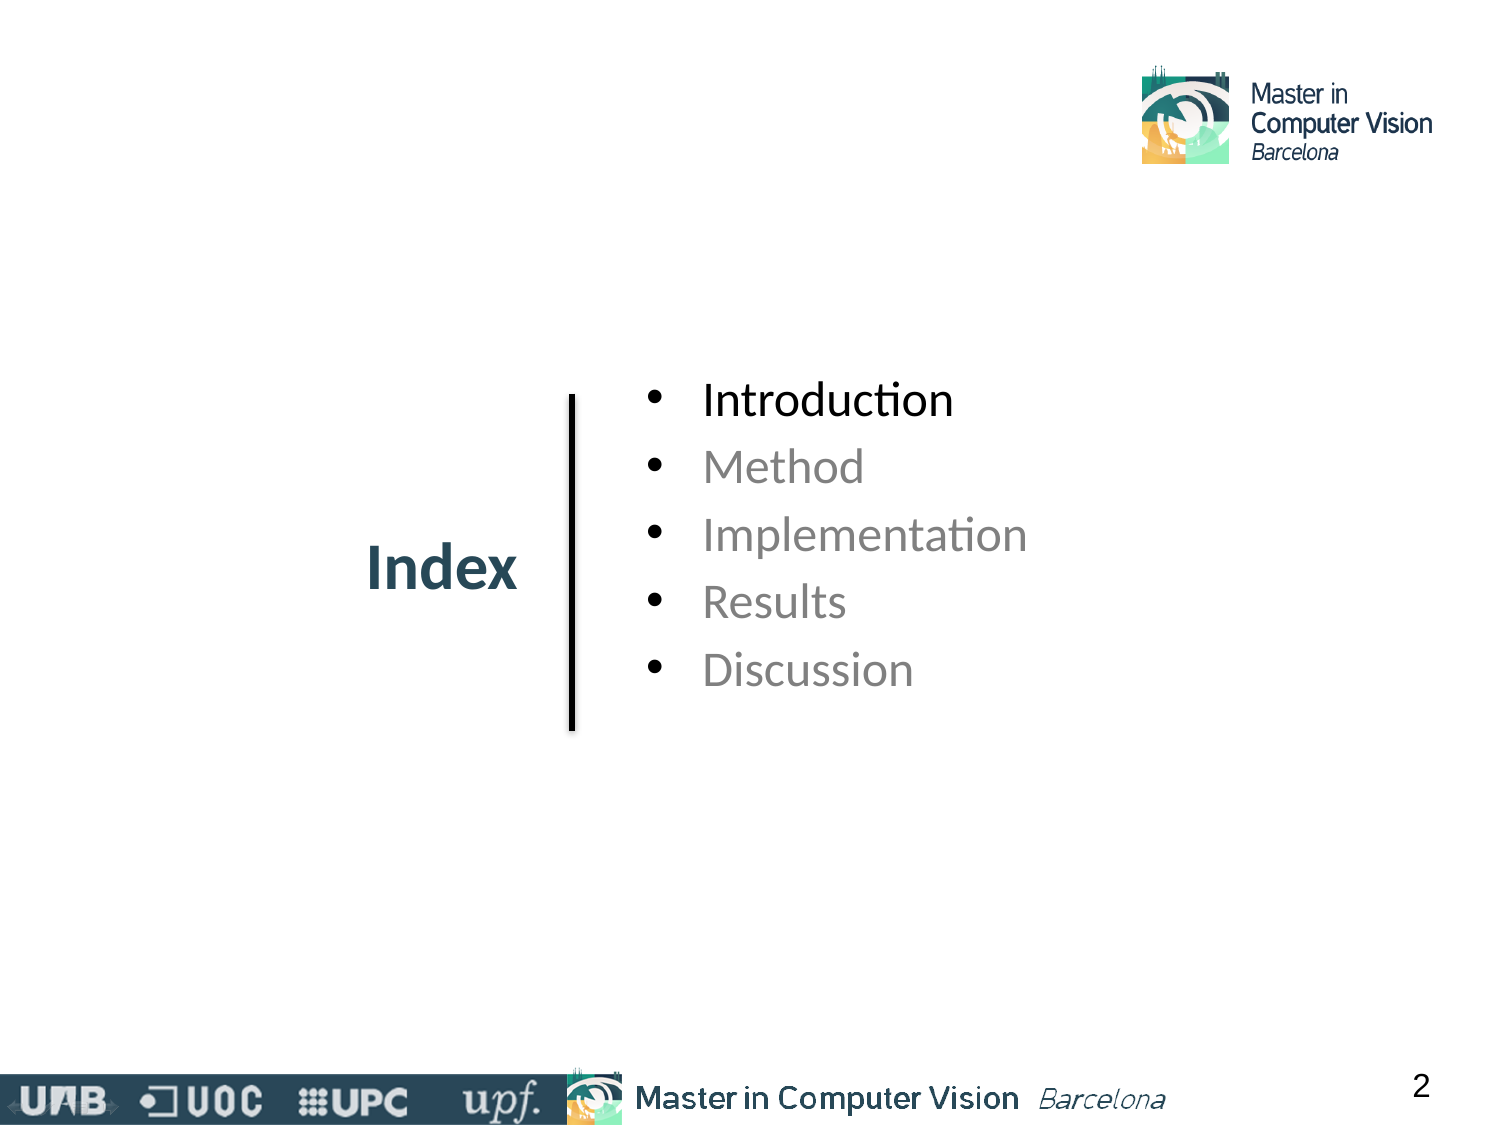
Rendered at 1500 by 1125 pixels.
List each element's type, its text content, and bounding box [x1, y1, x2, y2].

list Introduction Method Implementation Results Discussion [612, 259, 1397, 866]
title Index [103, 259, 533, 866]
picture [0, 1065, 1176, 1125]
slide_number 2 [1331, 1056, 1446, 1113]
picture [1141, 55, 1447, 165]
